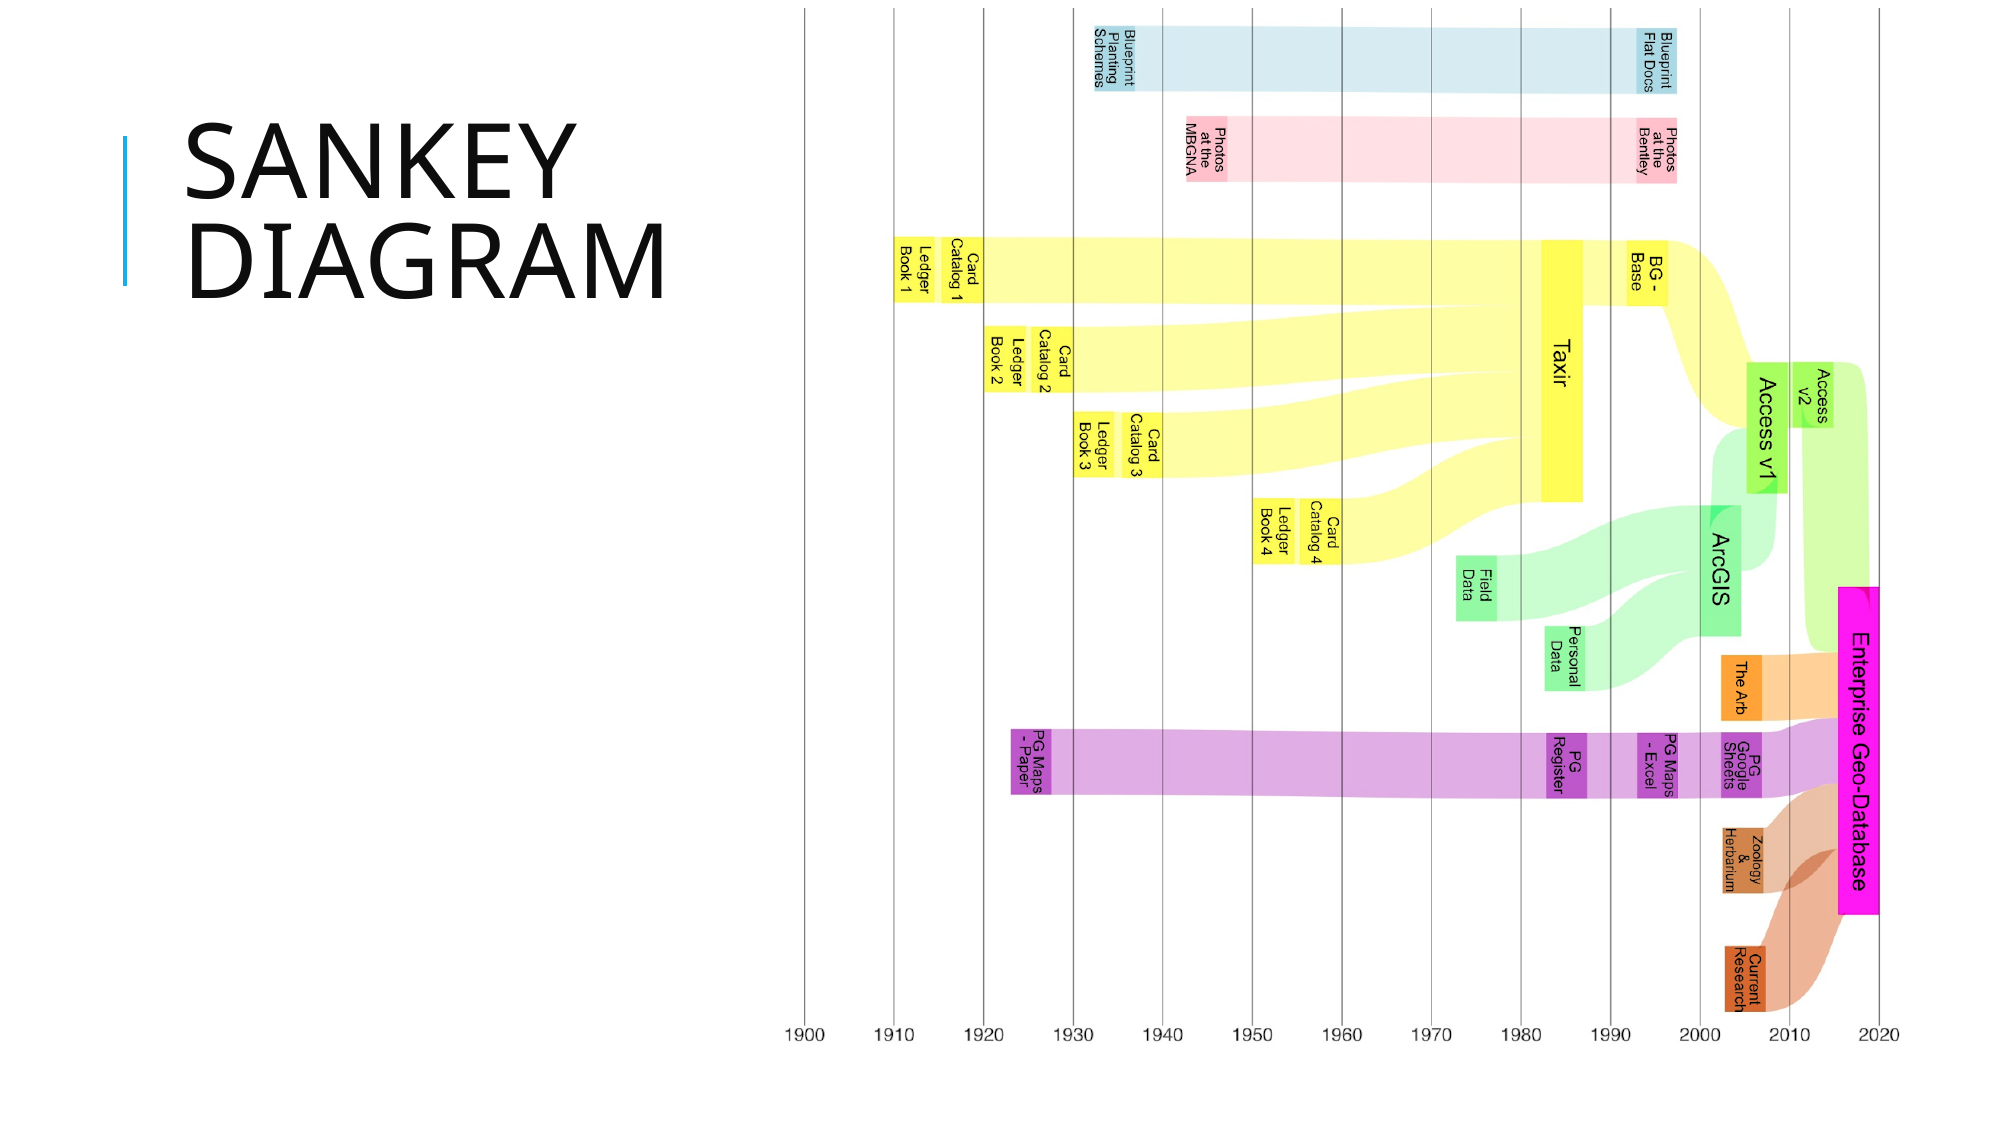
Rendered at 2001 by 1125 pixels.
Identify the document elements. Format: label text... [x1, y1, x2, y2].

title Sankey Diagram [168, 96, 695, 342]
picture [701, 7, 1983, 1117]
